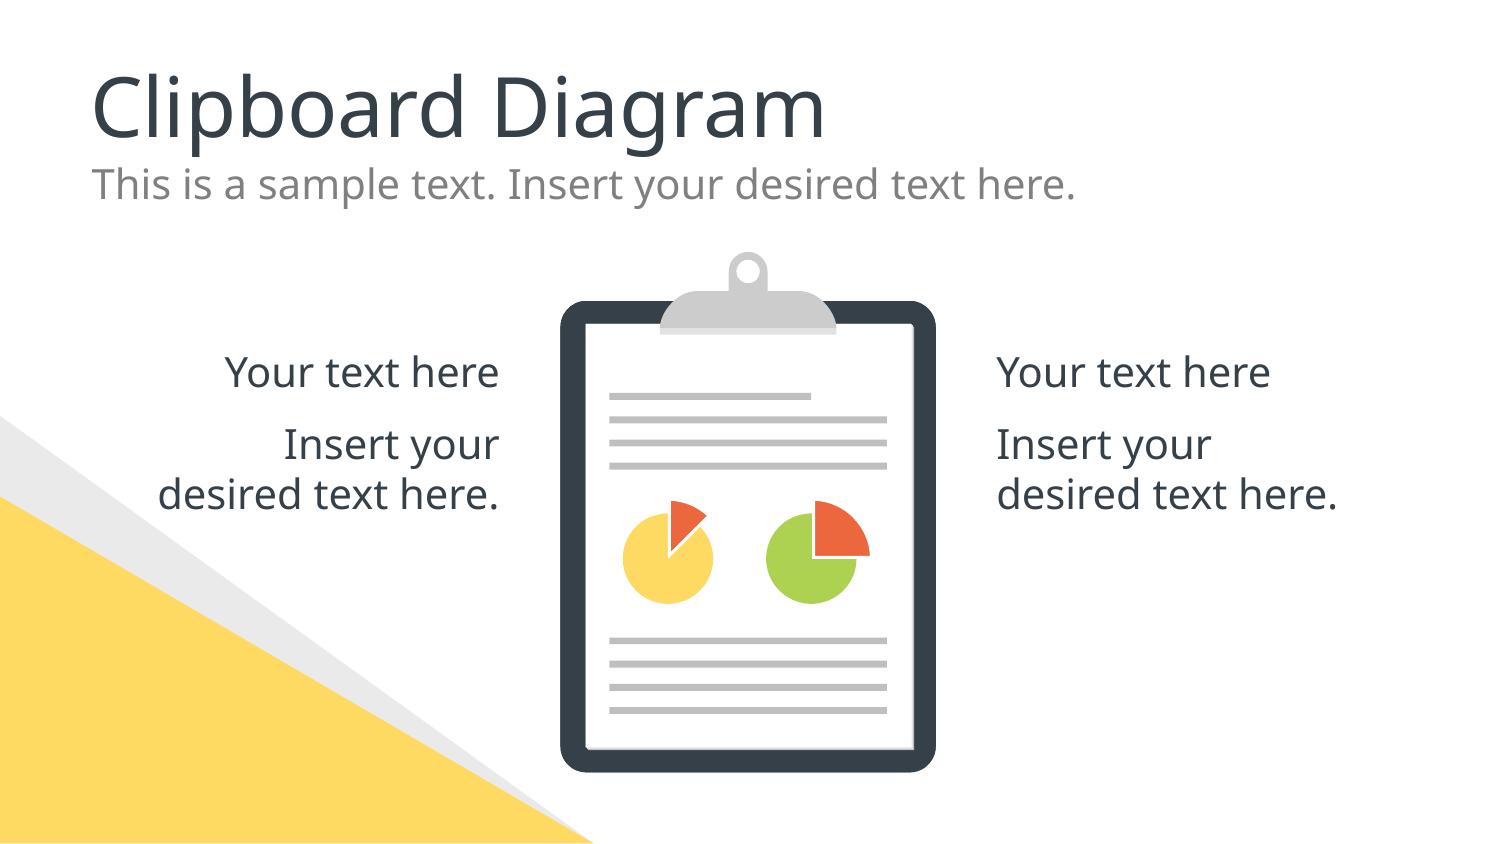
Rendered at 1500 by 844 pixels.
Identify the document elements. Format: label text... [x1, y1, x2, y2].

list Your text here [981, 332, 1361, 410]
list Your text here [135, 332, 515, 410]
list Insert your desired text here. [135, 410, 515, 645]
list This is a sample text. Insert your desired text here. [76, 150, 1424, 233]
list Insert your desired text here. [981, 410, 1361, 645]
title Clipboard Diagram [75, 33, 1425, 175]
